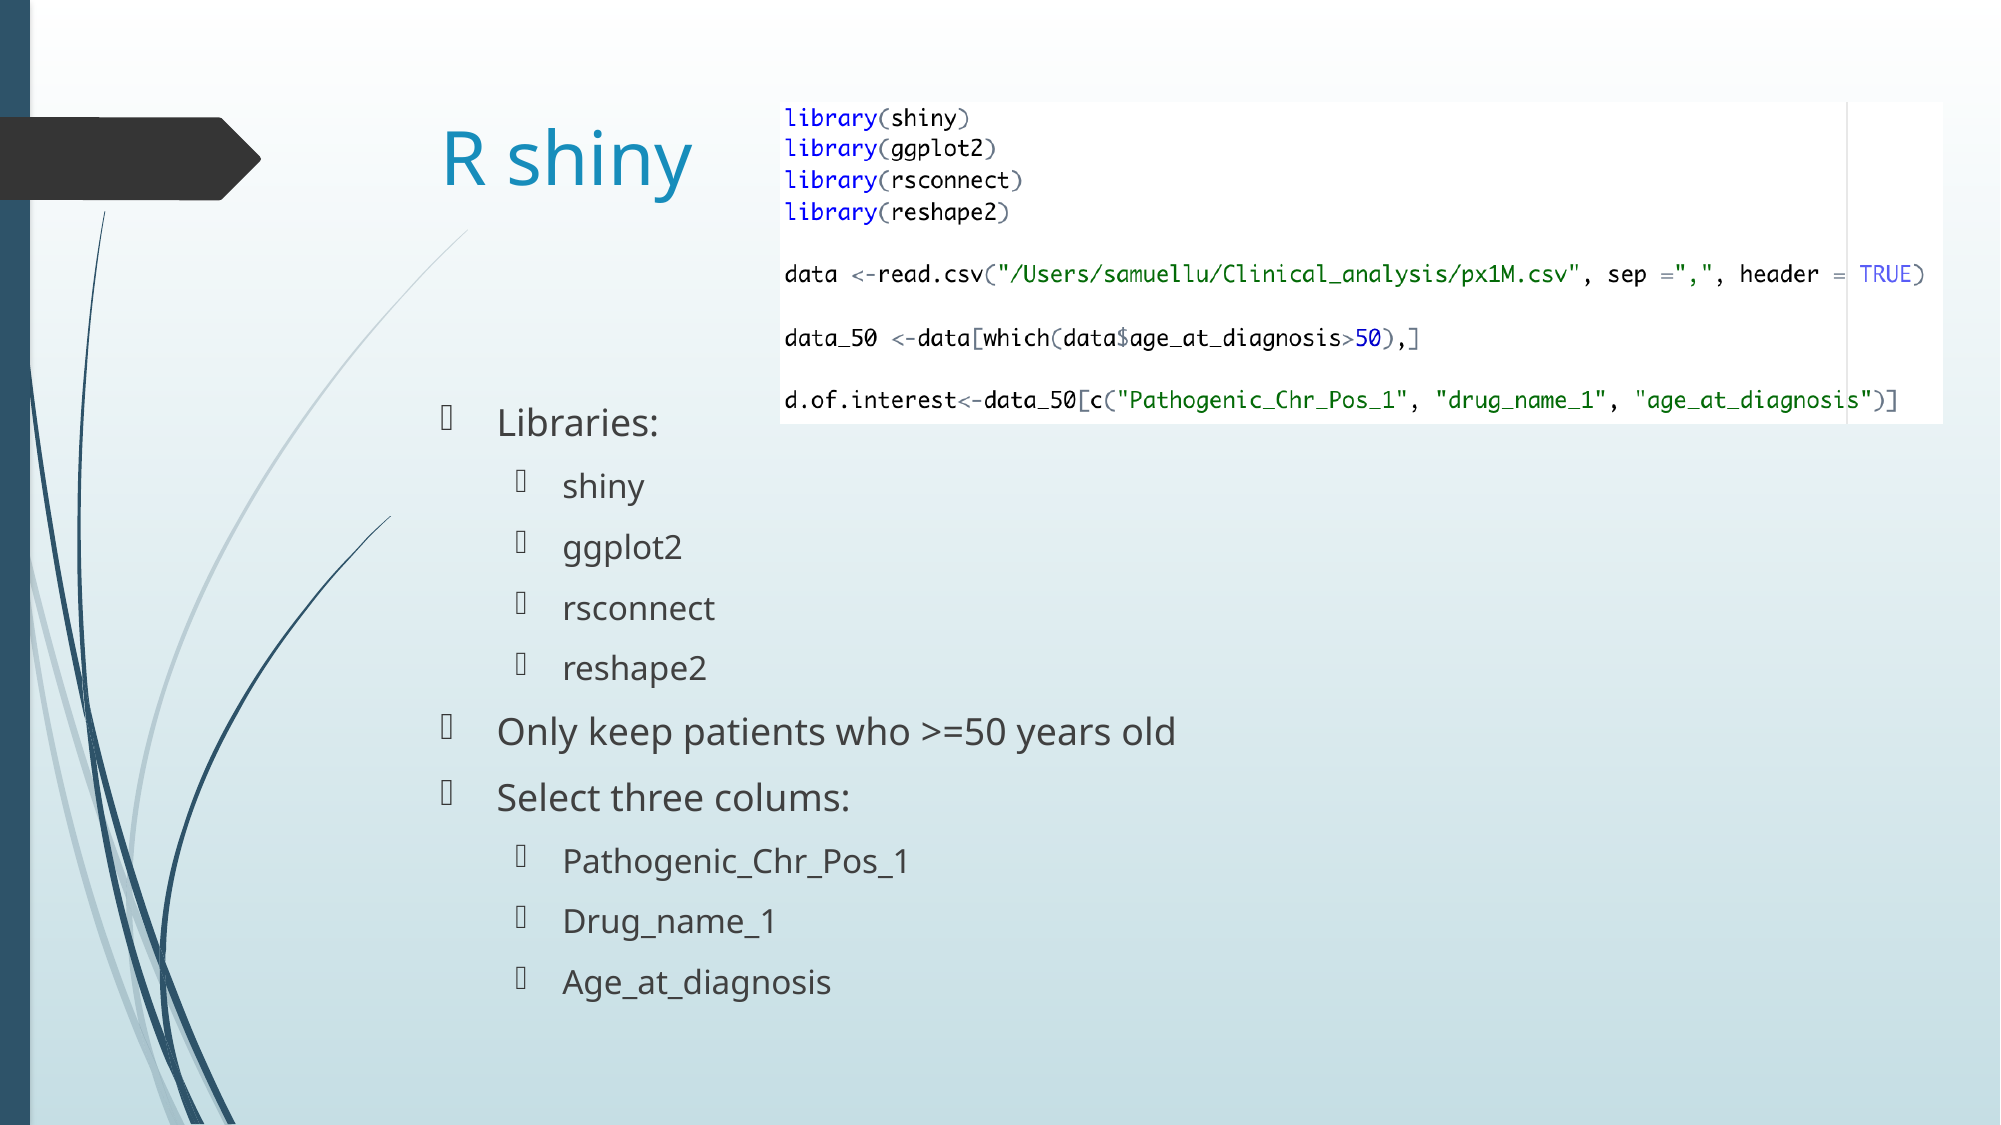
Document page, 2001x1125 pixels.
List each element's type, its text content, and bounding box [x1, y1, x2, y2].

title R shiny [425, 102, 779, 313]
picture [779, 102, 1943, 425]
list Libraries: shiny ggplot2 rsconnect reshape2 Only keep patients who >=50 years old Select three colums: Pathogenic_Chr_Pos_1 Drug_name_1 Age_at_diagnosis [425, 391, 1888, 1012]
